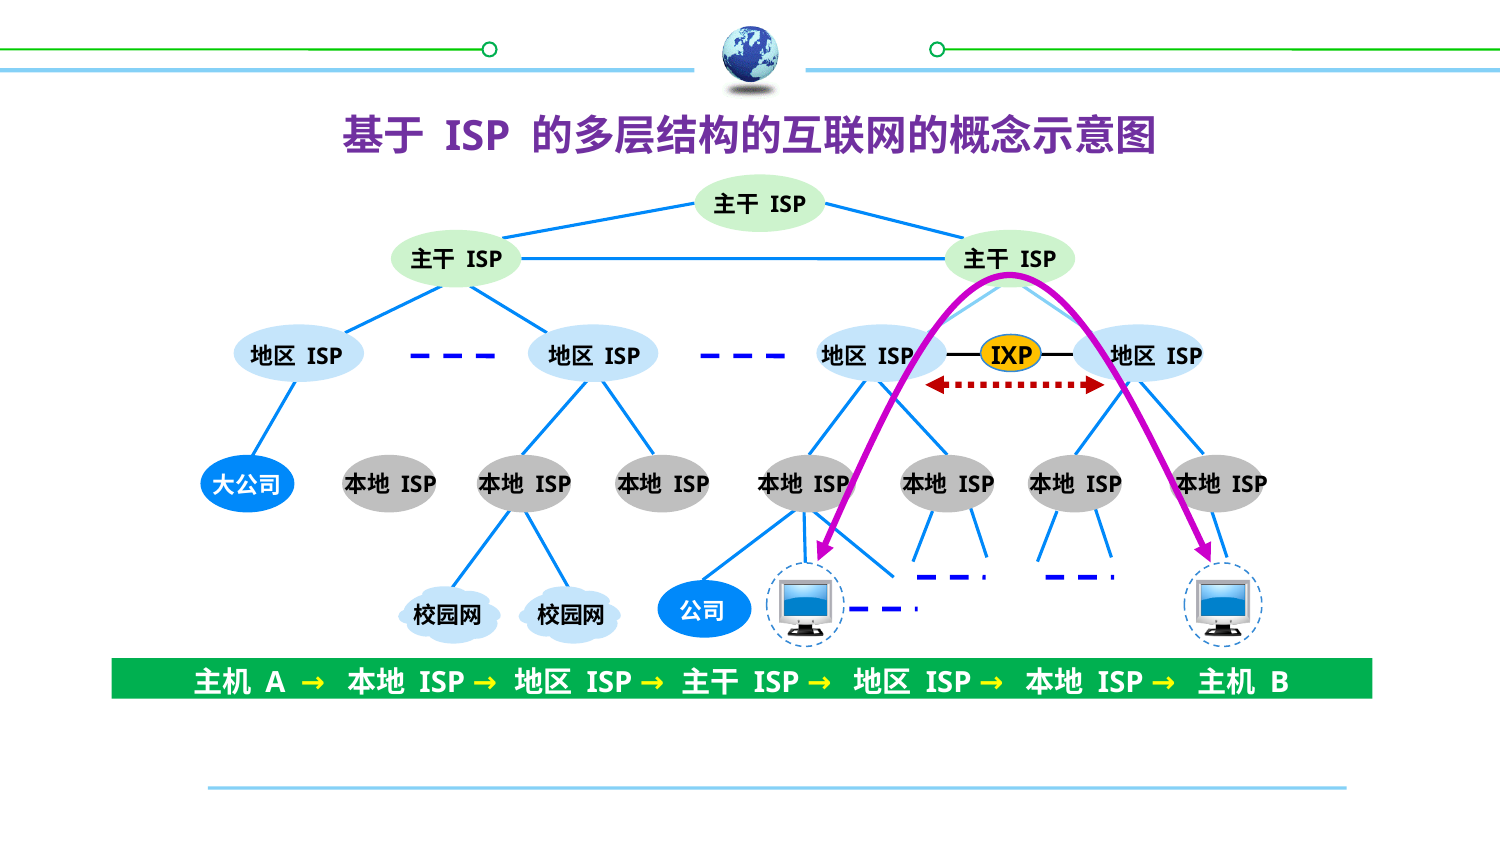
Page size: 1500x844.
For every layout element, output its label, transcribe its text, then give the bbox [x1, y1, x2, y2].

text_box [415, 229, 496, 236]
text_box 地区 ISP [1095, 333, 1218, 376]
picture [720, 24, 780, 100]
text_box [657, 594, 664, 624]
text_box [1075, 372, 1131, 456]
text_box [251, 372, 301, 458]
text_box [670, 580, 702, 589]
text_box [397, 586, 502, 644]
text_box [358, 454, 421, 462]
text_box [214, 454, 247, 463]
text_box [1195, 563, 1251, 575]
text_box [344, 278, 455, 333]
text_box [870, 372, 948, 456]
text_box 本地 ISP [602, 462, 725, 505]
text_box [448, 499, 518, 594]
picture [775, 576, 836, 638]
text_box [218, 506, 277, 513]
text_box 公司 [664, 589, 741, 632]
text_box [492, 455, 521, 462]
text_box [718, 174, 802, 181]
text_box [714, 224, 805, 232]
text_box 本地 ISP [1164, 462, 1284, 505]
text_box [806, 503, 894, 578]
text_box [522, 503, 572, 584]
text_box [304, 376, 339, 382]
text_box 大公司 [198, 463, 297, 506]
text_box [970, 506, 988, 558]
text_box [1132, 372, 1204, 455]
text_box 地区 ISP [806, 333, 926, 373]
text_box [676, 632, 733, 638]
text_box [1226, 505, 1248, 511]
text_box [1185, 505, 1211, 512]
text_box 主机 A → 本地 ISP → 地区 ISP → 主干 ISP → 地区 ISP → 本地 ISP → 主机 B [178, 651, 1305, 707]
text_box [778, 455, 808, 462]
text_box 本地 ISP [464, 462, 587, 505]
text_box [1210, 506, 1228, 558]
text_box [630, 505, 694, 513]
text_box [518, 249, 522, 268]
text_box [1258, 586, 1262, 623]
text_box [1037, 510, 1058, 562]
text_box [457, 278, 548, 333]
text_box 主干 ISP [949, 236, 1072, 276]
text_box [694, 194, 698, 205]
text_box [111, 658, 178, 699]
text_box 地区 ISP [533, 333, 656, 374]
text_box [944, 248, 949, 269]
picture [1192, 576, 1254, 638]
text_box 主干 ISP [395, 236, 518, 276]
text_box [1202, 454, 1248, 462]
text_box [252, 324, 339, 333]
text_box 基于 ISP 的多层结构的互联网的概念示意图 [183, 101, 1317, 167]
text_box [390, 248, 395, 269]
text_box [702, 503, 805, 581]
text_box [741, 590, 752, 627]
text_box [1097, 324, 1185, 333]
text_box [912, 510, 933, 562]
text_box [1094, 506, 1112, 558]
text_box 本地 ISP [329, 462, 453, 505]
text_box [1305, 658, 1373, 699]
text_box [969, 229, 1051, 236]
text_box [1072, 249, 1076, 268]
text_box [527, 341, 533, 365]
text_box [501, 203, 695, 239]
text_box [652, 454, 694, 462]
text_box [824, 203, 964, 239]
text_box 地区 ISP [235, 333, 358, 376]
text_box [835, 324, 922, 333]
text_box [521, 372, 595, 456]
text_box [1011, 278, 1093, 333]
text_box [927, 278, 1009, 333]
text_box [518, 586, 622, 644]
text_box [551, 324, 640, 333]
text_box [358, 341, 365, 366]
text_box [840, 588, 844, 623]
text_box [357, 505, 421, 513]
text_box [596, 372, 654, 455]
text_box [844, 339, 1207, 563]
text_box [808, 372, 869, 456]
text_box 本地 ISP [742, 462, 861, 501]
text_box 主干 ISP [698, 181, 822, 224]
